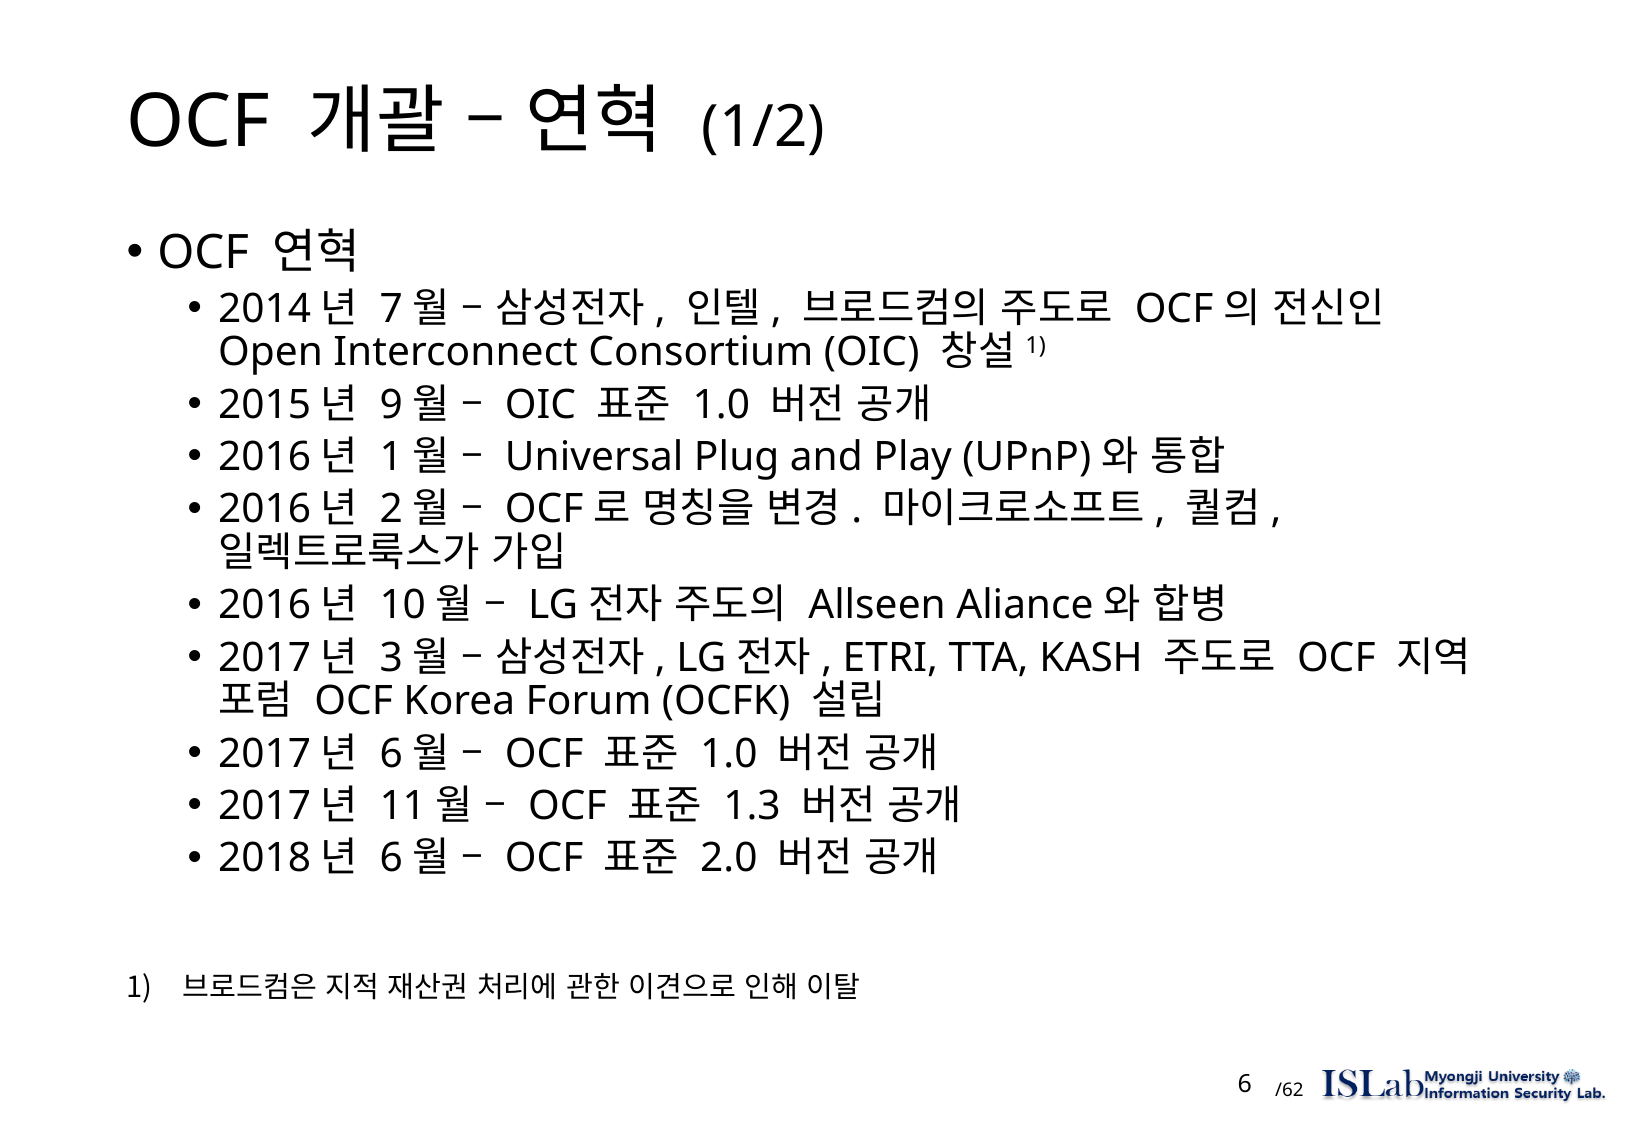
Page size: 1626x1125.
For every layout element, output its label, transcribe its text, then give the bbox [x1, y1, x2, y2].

picture [1290, 1045, 1626, 1125]
title OCF 개괄 – 연혁 (1/2) [111, 59, 1514, 185]
text_box 브로드컴은 지적 재산권 처리에 관한 이견으로 인해 이탈 [111, 960, 1513, 1011]
list OCF 연혁 2014년 7월 – 삼성전자, 인텔, 브로드컴의 주도로 OCF의 전신인 Open Interconnect Consortium (OIC) 창설1) 2015년 9월 – OIC 표준 1.0 버전 공개 2016년 1월 – Universal Plug and Play (UPnP)와 통합 2016년 2월 – OCF로 명칭을 변경. 마이크로소프트, 퀄컴, 일렉트로룩스가 가입 2016년 10월 – LG전자 주도의 Allseen Aliance와 합병 2017년 3월 – 삼성전자, LG전자, ETRI, TTA, KASH 주도로 OCF 지역 포럼 OCF Korea Forum (OCFK) 설립 2017년 6월 – OCF 표준 1.0 버전 공개 2017년 11월 – OCF 표준 1.3 버전 공개 2018년 6월 – OCF 표준 2.0 버전 공개 [111, 219, 1514, 1014]
slide_number 6 [930, 1054, 1274, 1115]
